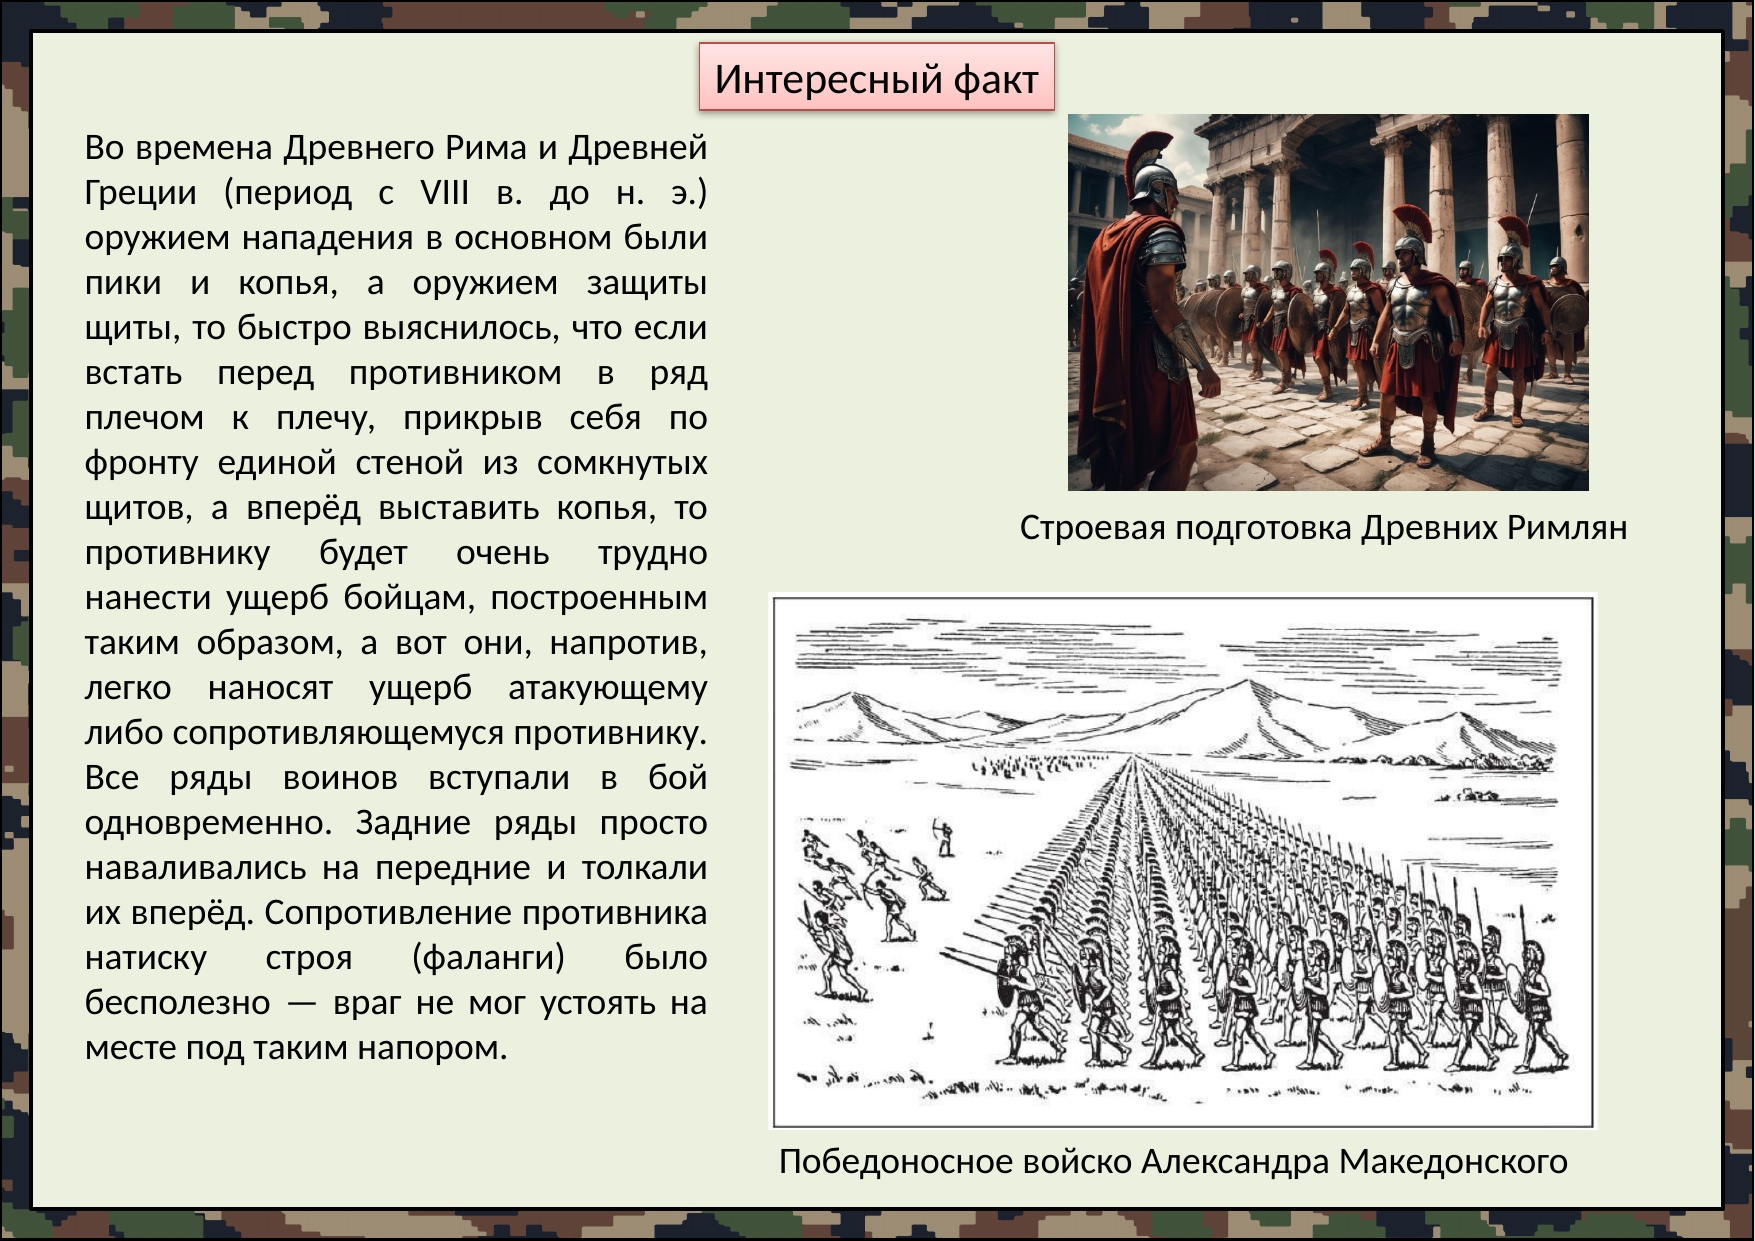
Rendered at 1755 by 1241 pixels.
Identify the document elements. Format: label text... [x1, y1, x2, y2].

text_box Победоносное войско Александра Македонского [763, 1134, 1593, 1189]
picture [1067, 114, 1589, 491]
text_box Строевая подготовка Древних Римлян [1005, 494, 1644, 555]
text_box Интересный факт [699, 42, 1055, 111]
text_box [0, 0, 1755, 1241]
picture [767, 591, 1598, 1130]
text_box Во времена Древнего Рима и Древней Греции (период с VIII в. до н. э.) оружием нападения в основном были пики и копья, а оружием защиты щиты, то быстро выяснилось, что если встать перед противником в ряд плечом к плечу, прикрыв себя по фронту единой стеной из сомкнутых щитов, а вперёд выставить копья, то противнику будет очень трудно нанести ущерб бойцам, построенным таким образом, а вот они, напротив, легко наносят ущерб атакующему либо сопротивляющемуся противнику. Все ряды воинов вступали в бой одновременно. Задние ряды просто наваливались на передние и толкали их вперёд. Сопротивление противника натиску строя (фаланги) было бесполезно — враг не мог устоять на месте под таким напором. [69, 114, 724, 1075]
